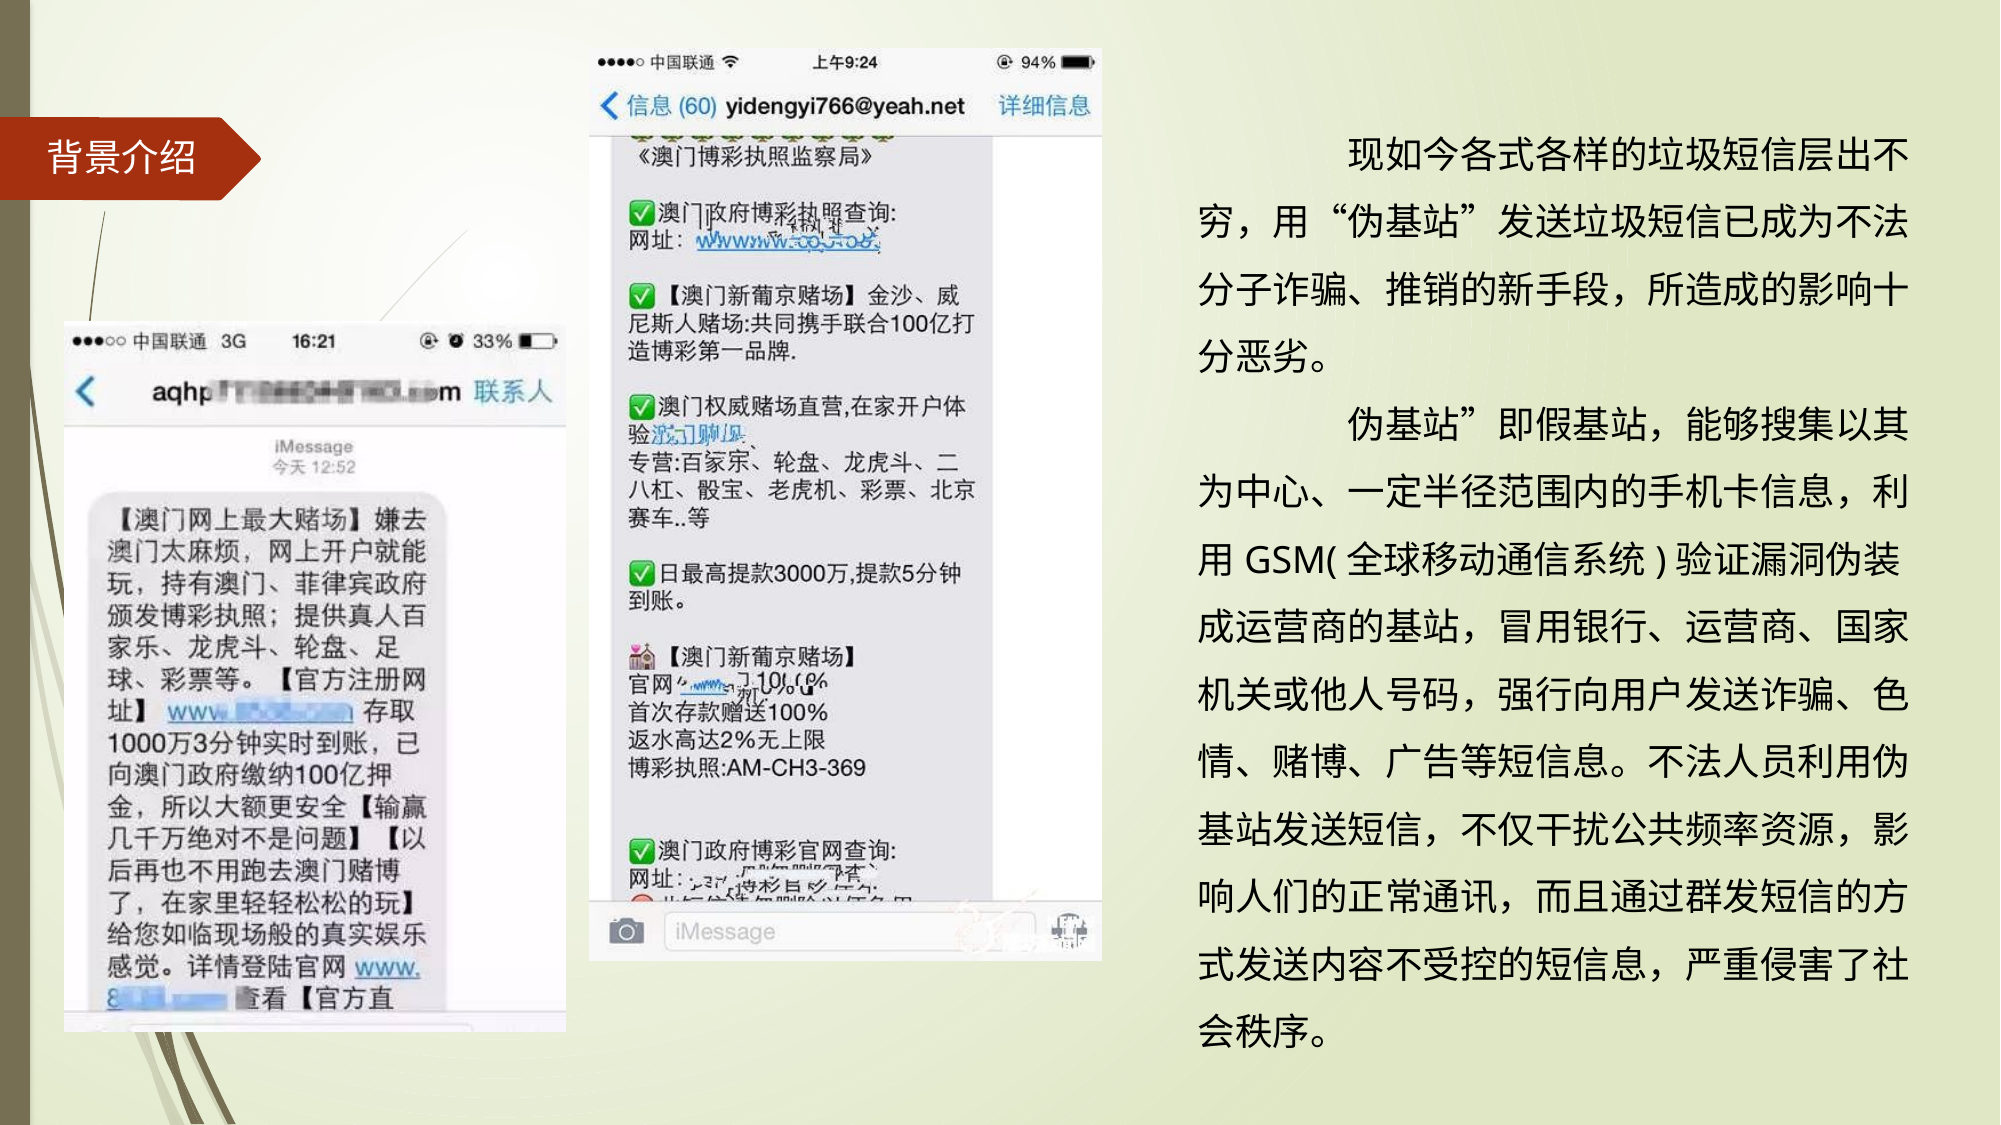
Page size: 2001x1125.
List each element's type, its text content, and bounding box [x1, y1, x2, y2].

picture [64, 321, 567, 1033]
text_box 背景介绍 [31, 126, 212, 186]
text_box 现如今各式各样的垃圾短信层出不穷，用“伪基站”发送垃圾短信已成为不法分子诈骗、推销的新手段，所造成的影响十分恶劣。 伪基站”即假基站，能够搜集以其为中心、一定半径范围内的手机卡信息，利用GSM(全球移动通信系统)验证漏洞伪装成运营商的基站，冒用银行、运营商、国家机关或他人号码，强行向用户发送诈骗、色情、赌博、广告等短信息。不法人员利用伪基站发送短信，不仅干扰公共频率资源，影响人们的正常通讯，而且通过群发短信的方式发送内容不受控的短信息，严重侵害了社会秩序。 [1183, 100, 1933, 1125]
picture [588, 48, 1102, 961]
